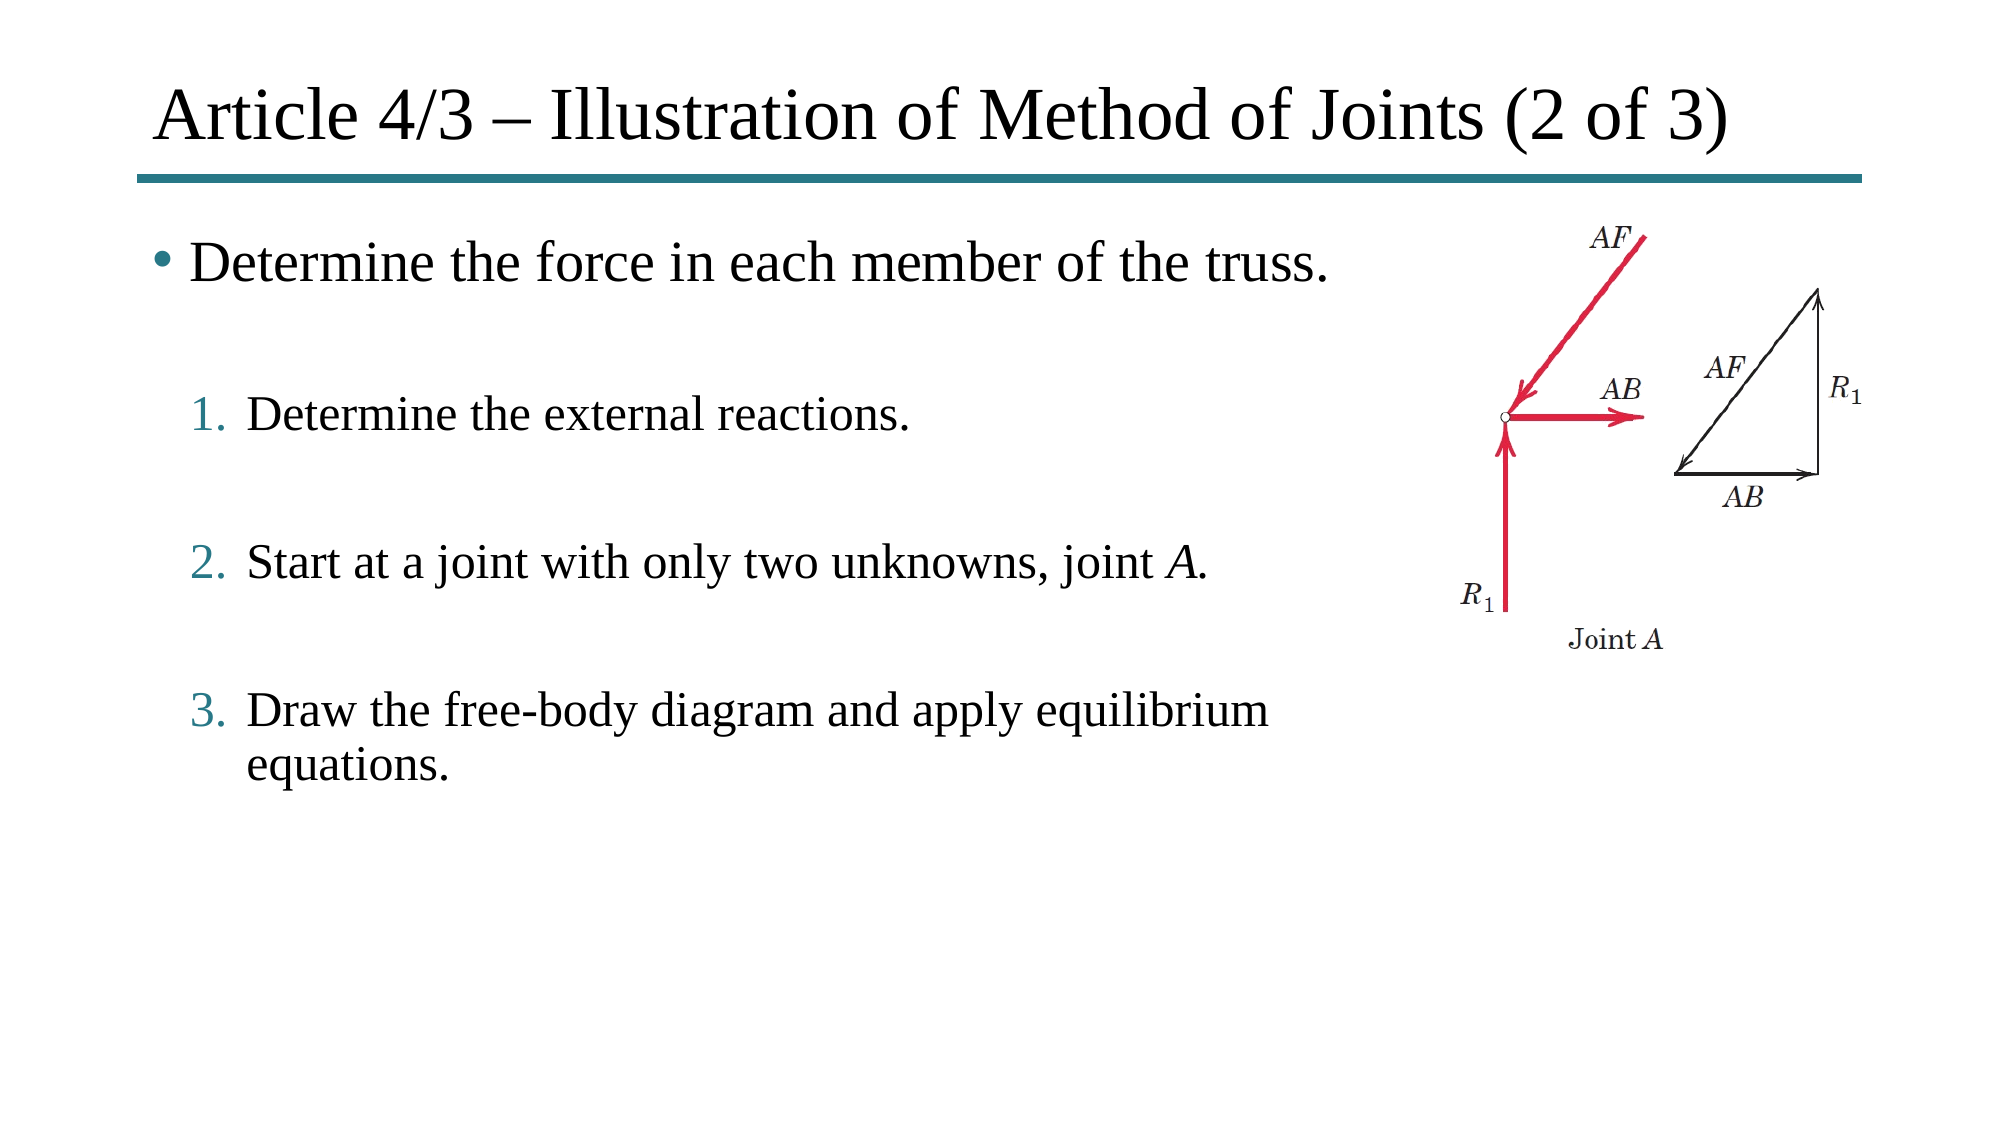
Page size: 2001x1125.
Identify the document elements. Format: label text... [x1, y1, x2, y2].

picture [1459, 223, 1863, 660]
list Determine the force in each member of the truss. Determine the external reactions. Start at a joint with only two unknowns, joint A. Draw the free-body diagram and apply equilibrium equations. [137, 223, 1424, 1091]
title Article 4/3 – Illustration of Method of Joints (2 of 3) [137, 59, 1863, 170]
